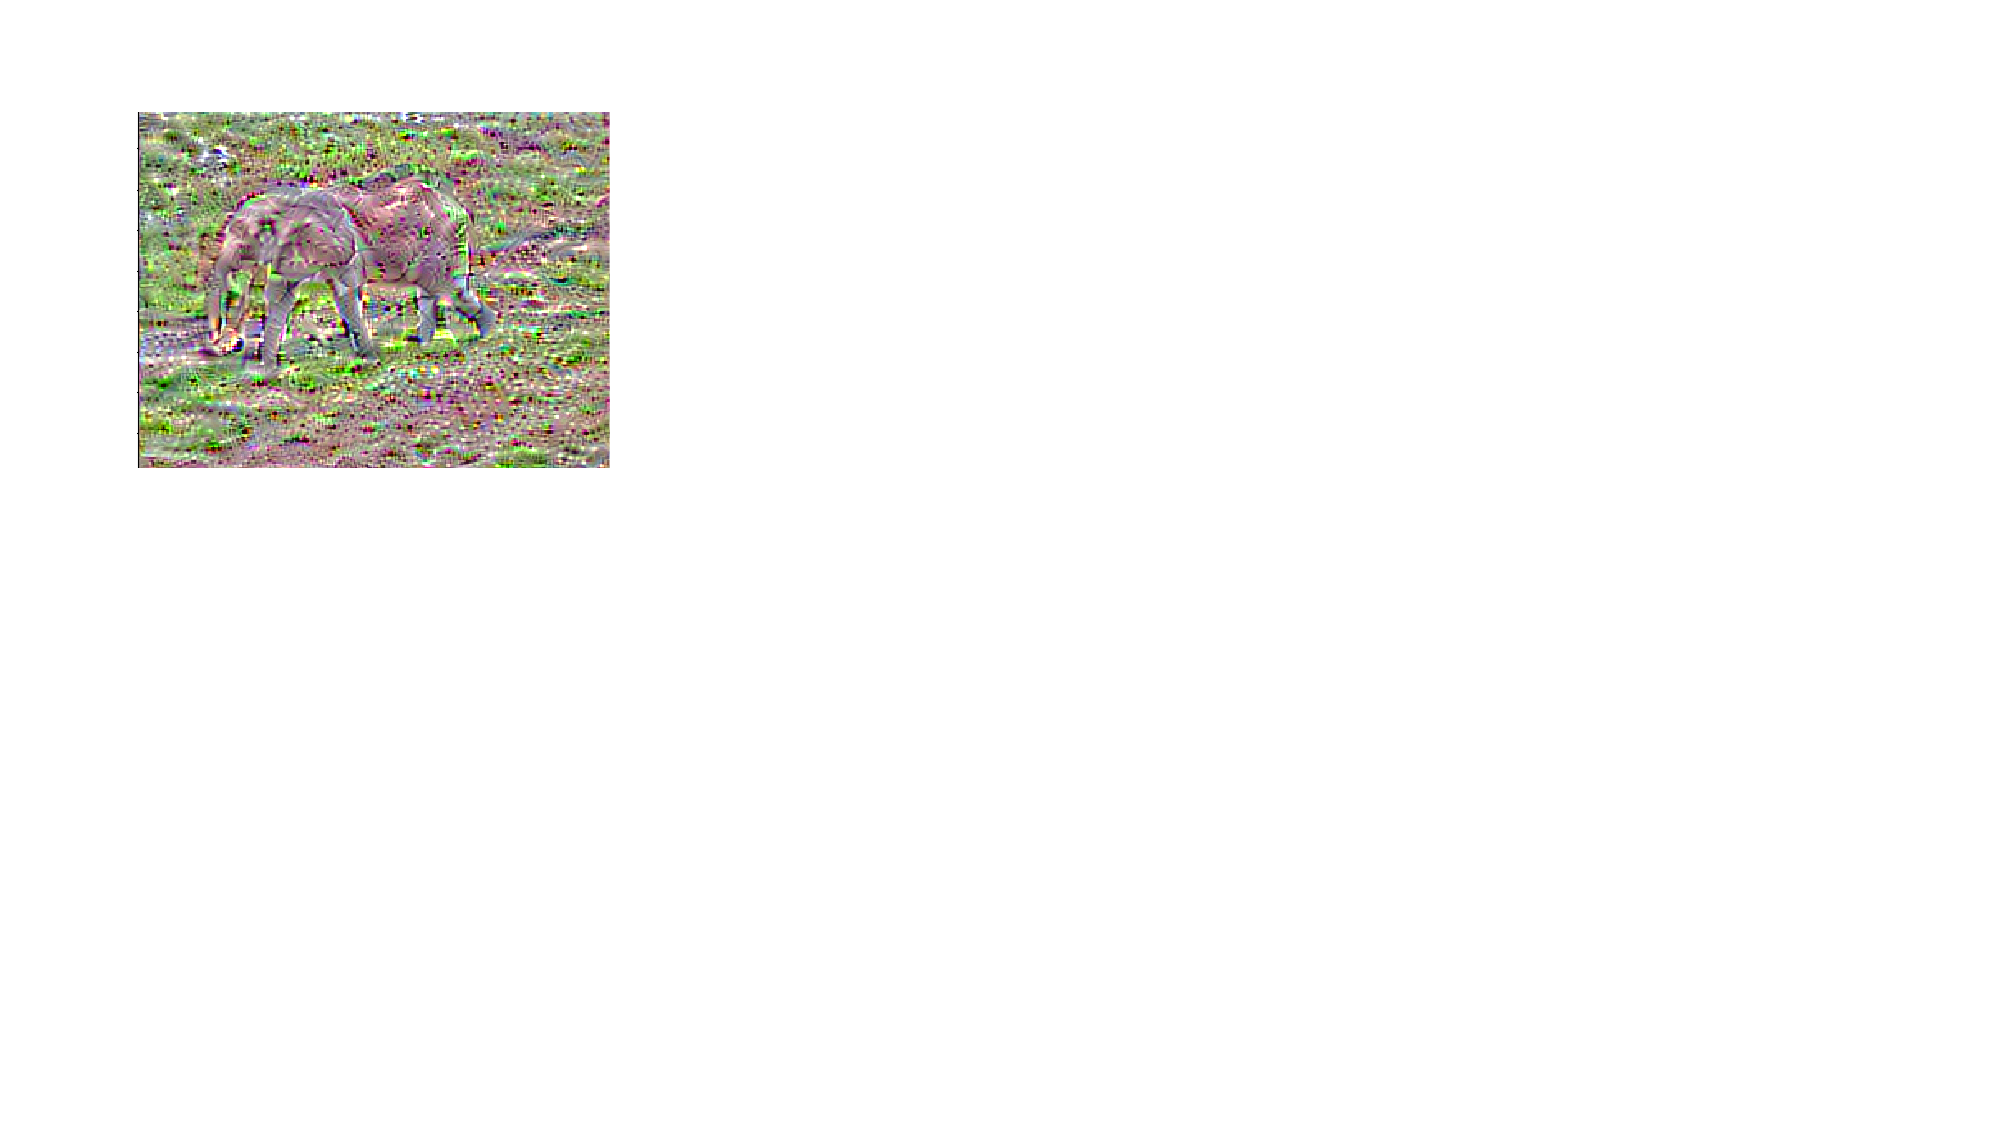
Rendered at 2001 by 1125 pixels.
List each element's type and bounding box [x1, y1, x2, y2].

picture [137, 112, 610, 468]
